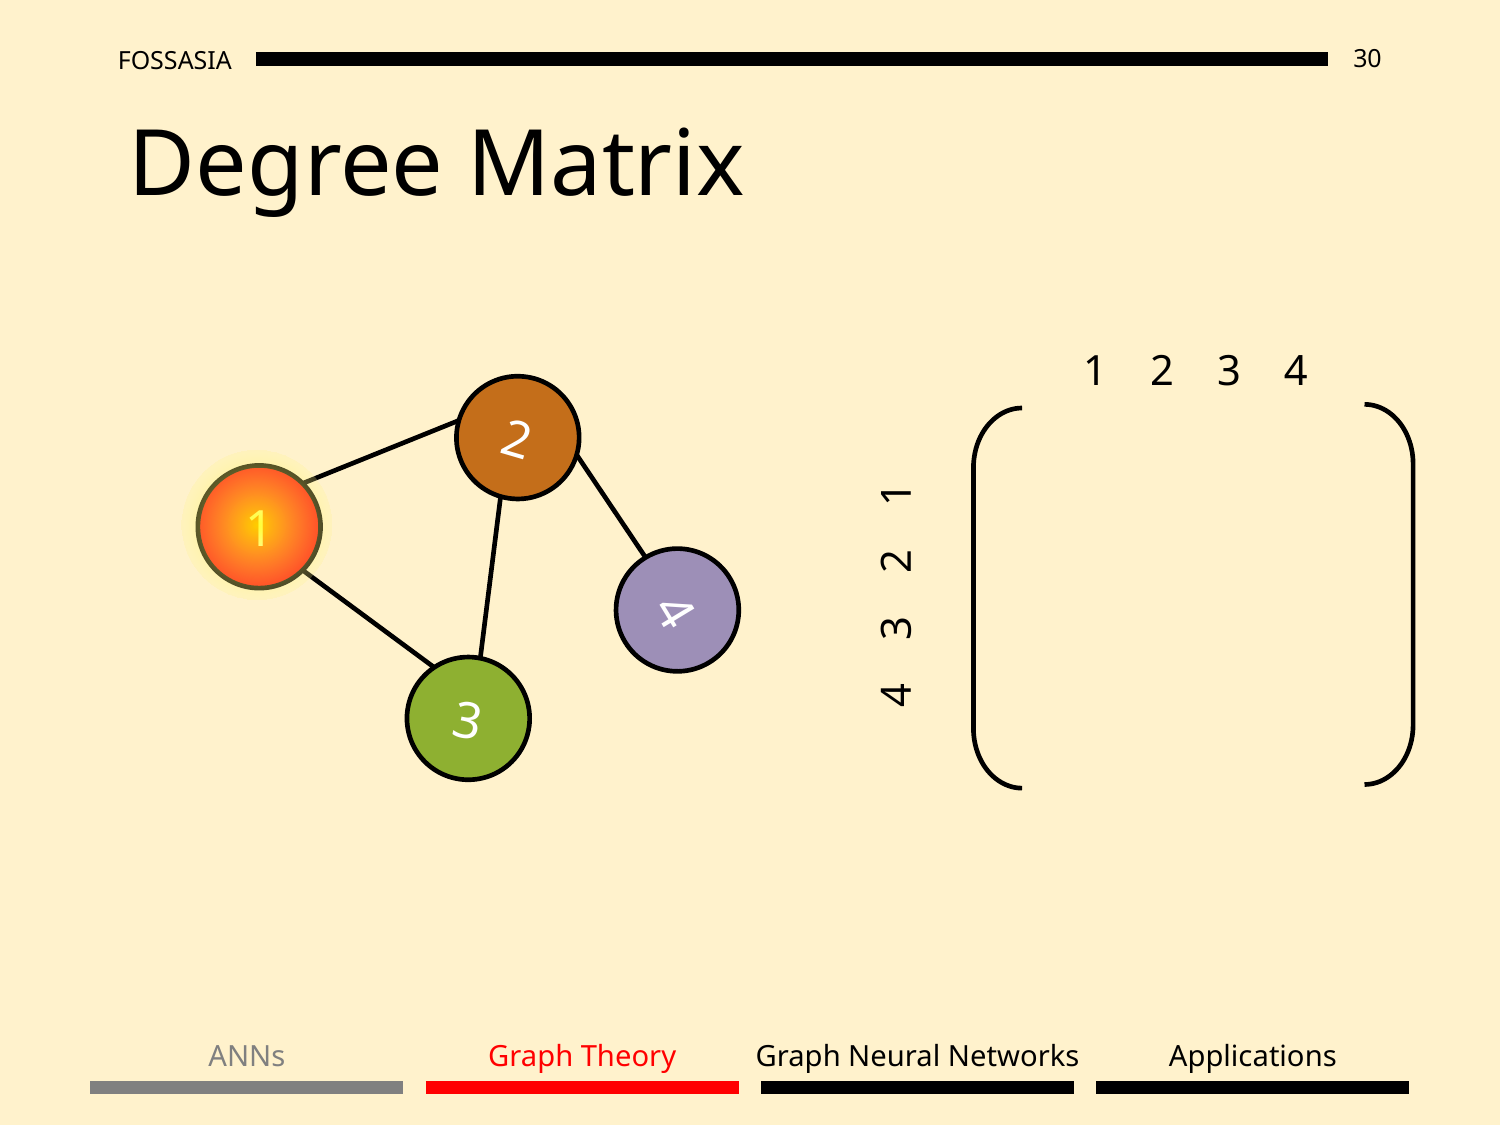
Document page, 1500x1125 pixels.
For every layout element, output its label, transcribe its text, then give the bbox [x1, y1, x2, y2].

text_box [90, 1029, 1410, 1088]
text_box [576, 454, 646, 558]
text_box Degree Matrix [114, 57, 1408, 275]
text_box 1 2 3 4 [1068, 336, 1356, 402]
text_box [180, 448, 333, 601]
text_box 3 [405, 656, 531, 781]
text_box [480, 496, 501, 659]
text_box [302, 570, 435, 668]
text_box 4 [615, 547, 740, 673]
text_box 4 3 2 1 [861, 480, 943, 722]
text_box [302, 420, 459, 484]
text_box [972, 407, 1023, 789]
text_box [1364, 403, 1414, 786]
text_box 2 [458, 375, 581, 500]
